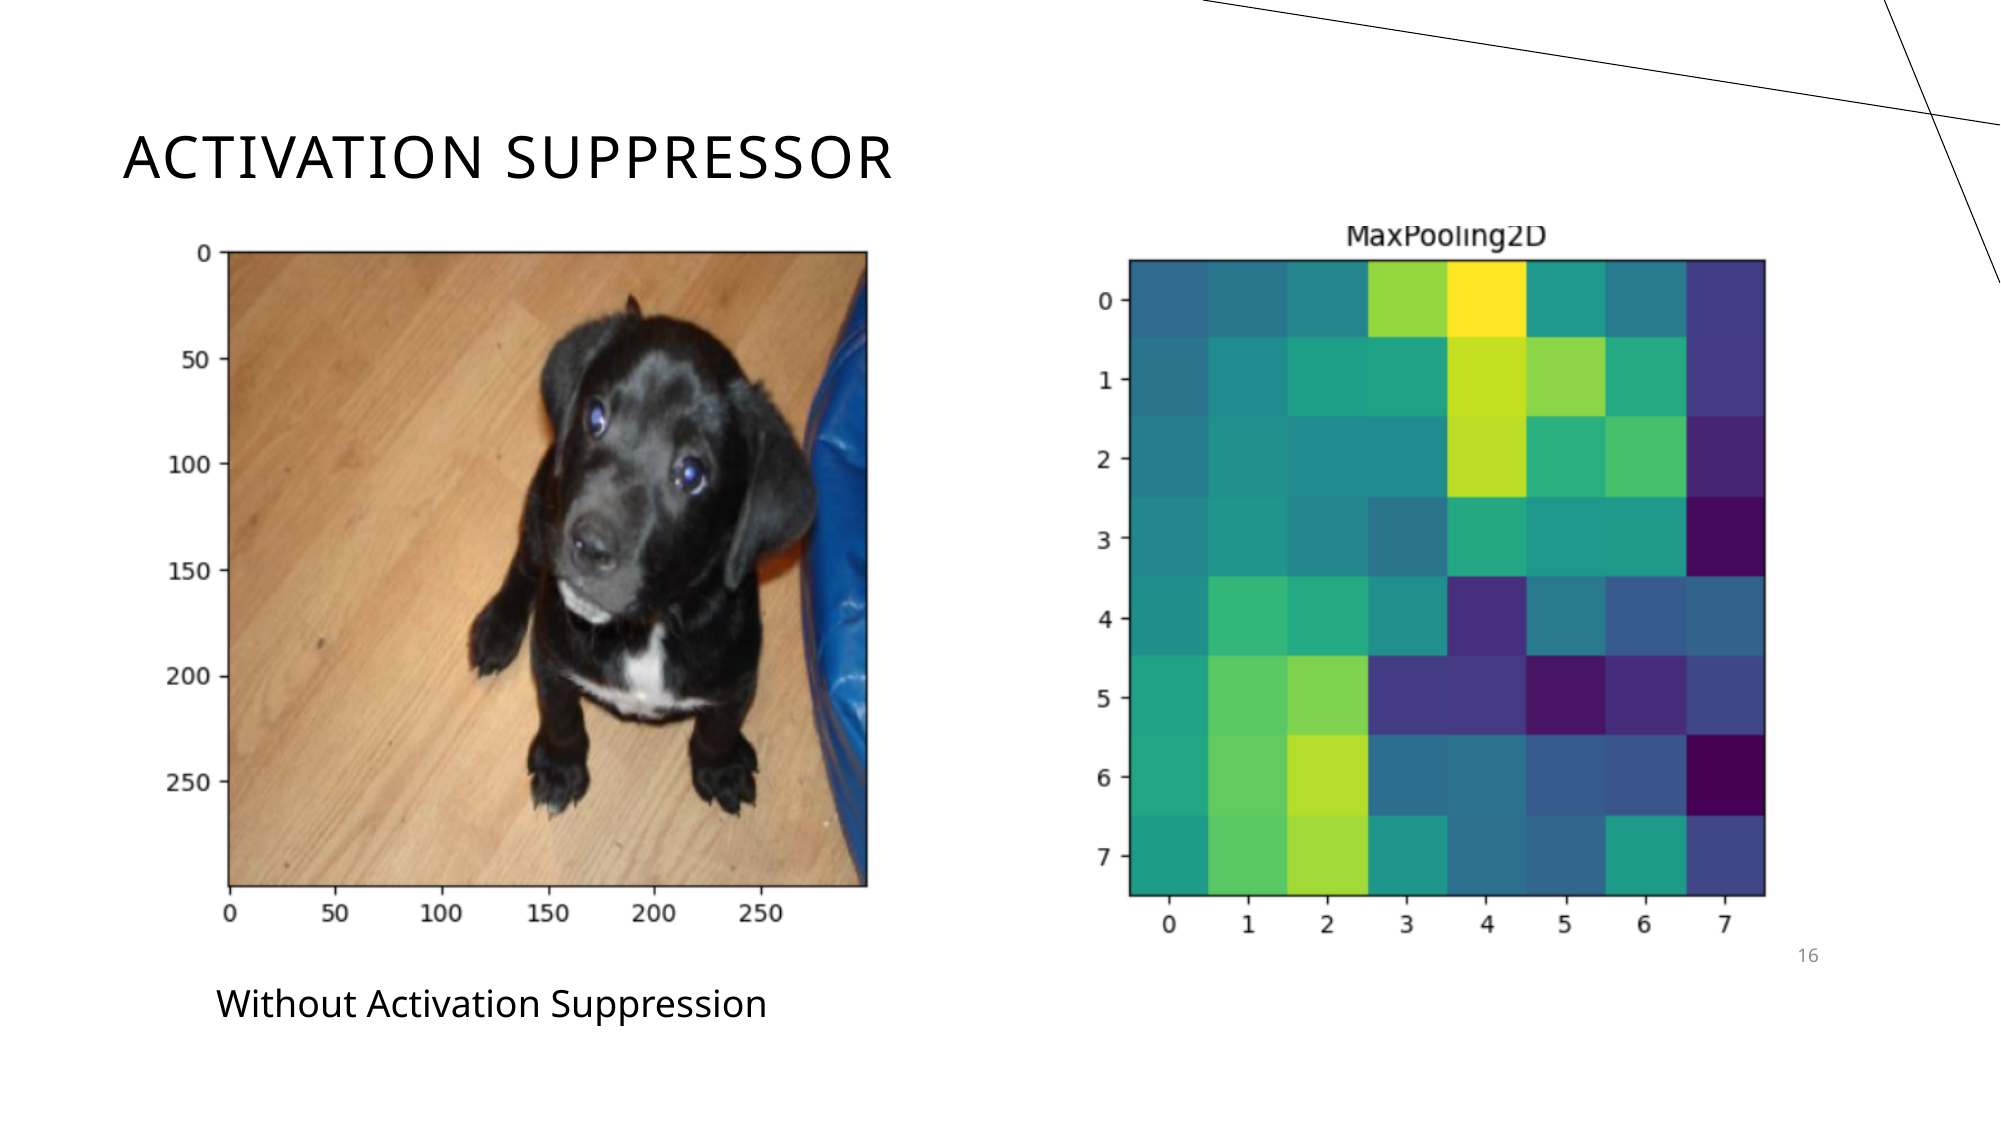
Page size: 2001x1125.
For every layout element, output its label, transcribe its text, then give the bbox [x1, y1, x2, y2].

picture [1073, 226, 1795, 941]
title ACTIVATION Suppressor [108, 51, 1863, 269]
slide_number 16 [1383, 926, 1834, 987]
text_box Without Activation Suppression [201, 972, 854, 1032]
picture [166, 217, 889, 939]
